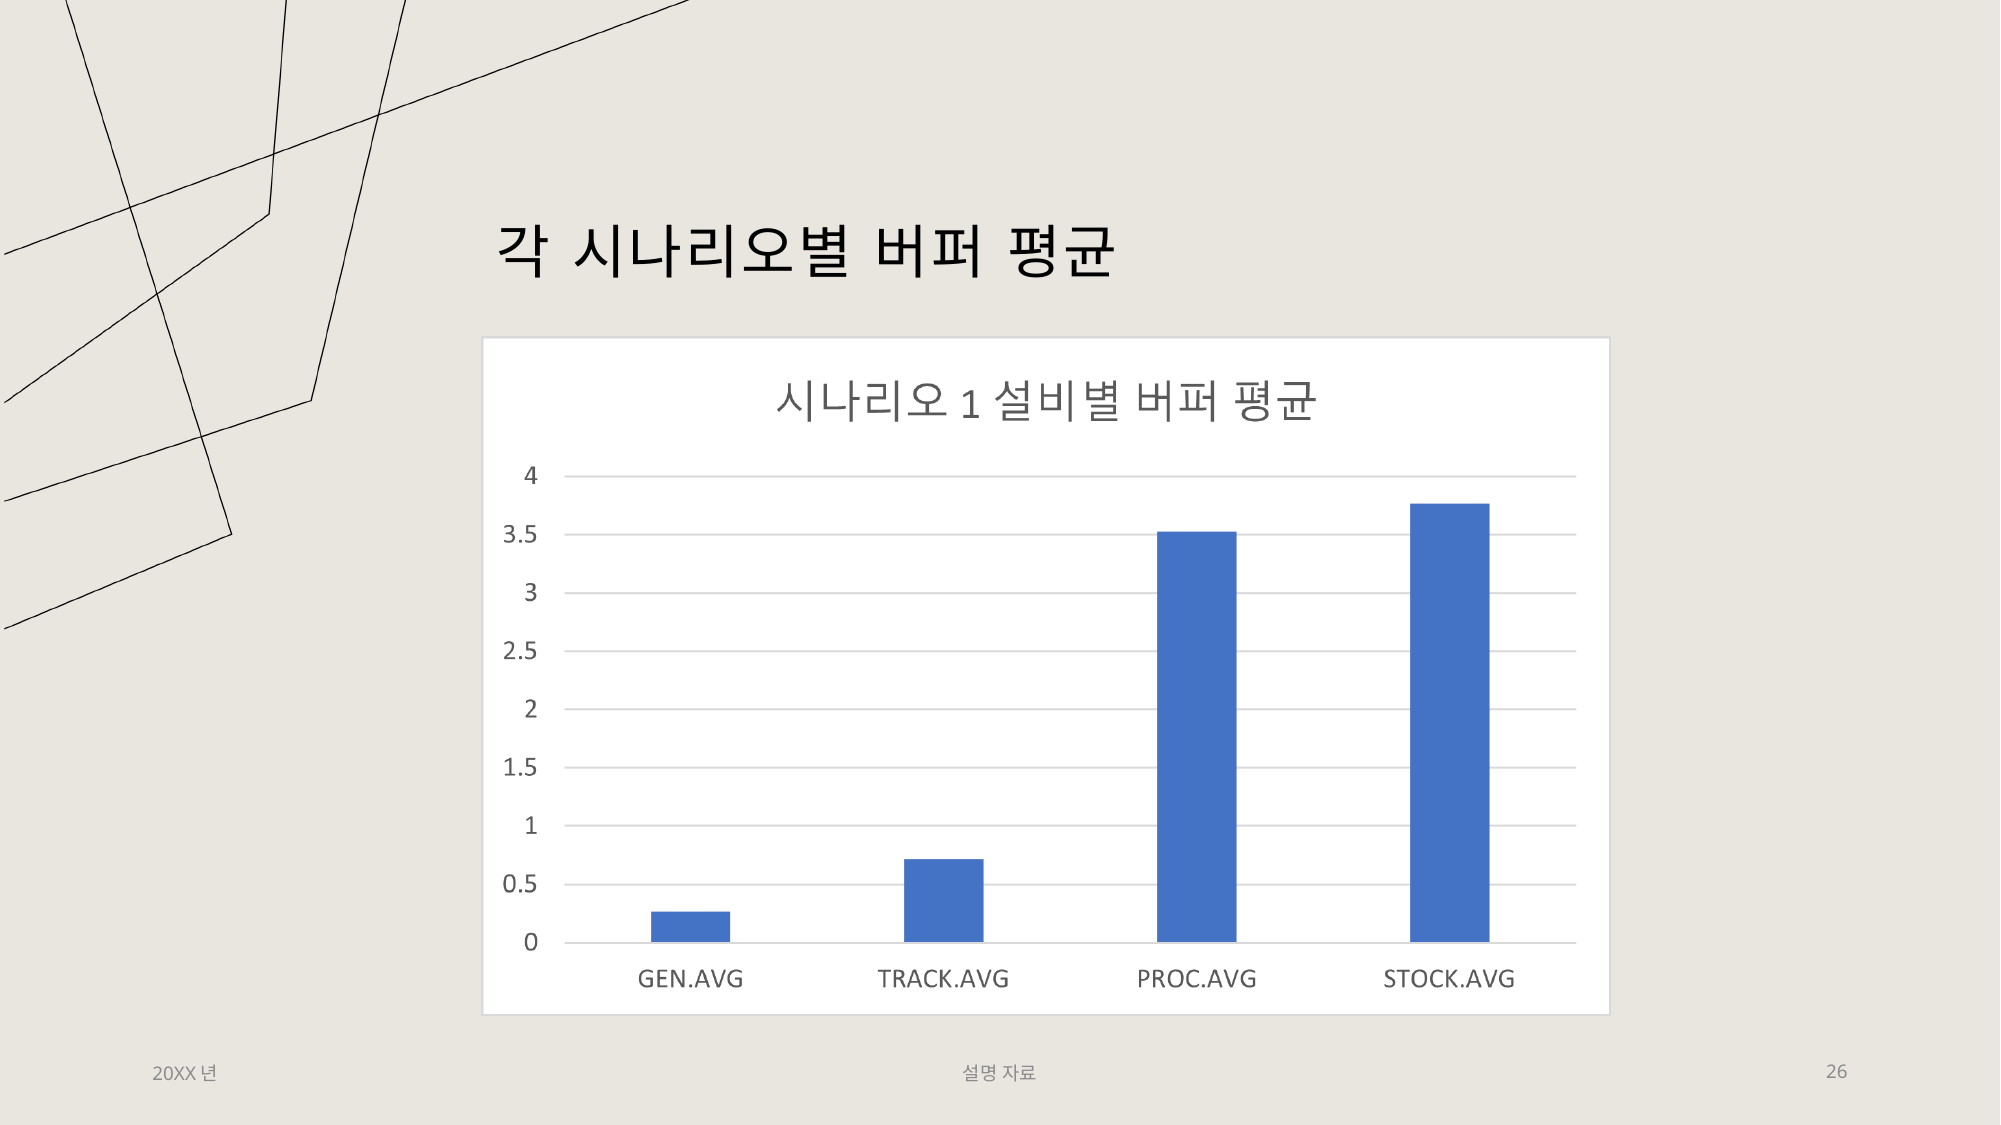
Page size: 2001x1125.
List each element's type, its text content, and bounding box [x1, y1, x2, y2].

title 각 시나리오별 버퍼 평균 [481, 146, 1863, 364]
slide_number 26 [1412, 1042, 1863, 1103]
footer 설명 자료 [662, 1042, 1338, 1103]
picture [4, 0, 1611, 1016]
slide_number 20XX년 [137, 1042, 588, 1103]
